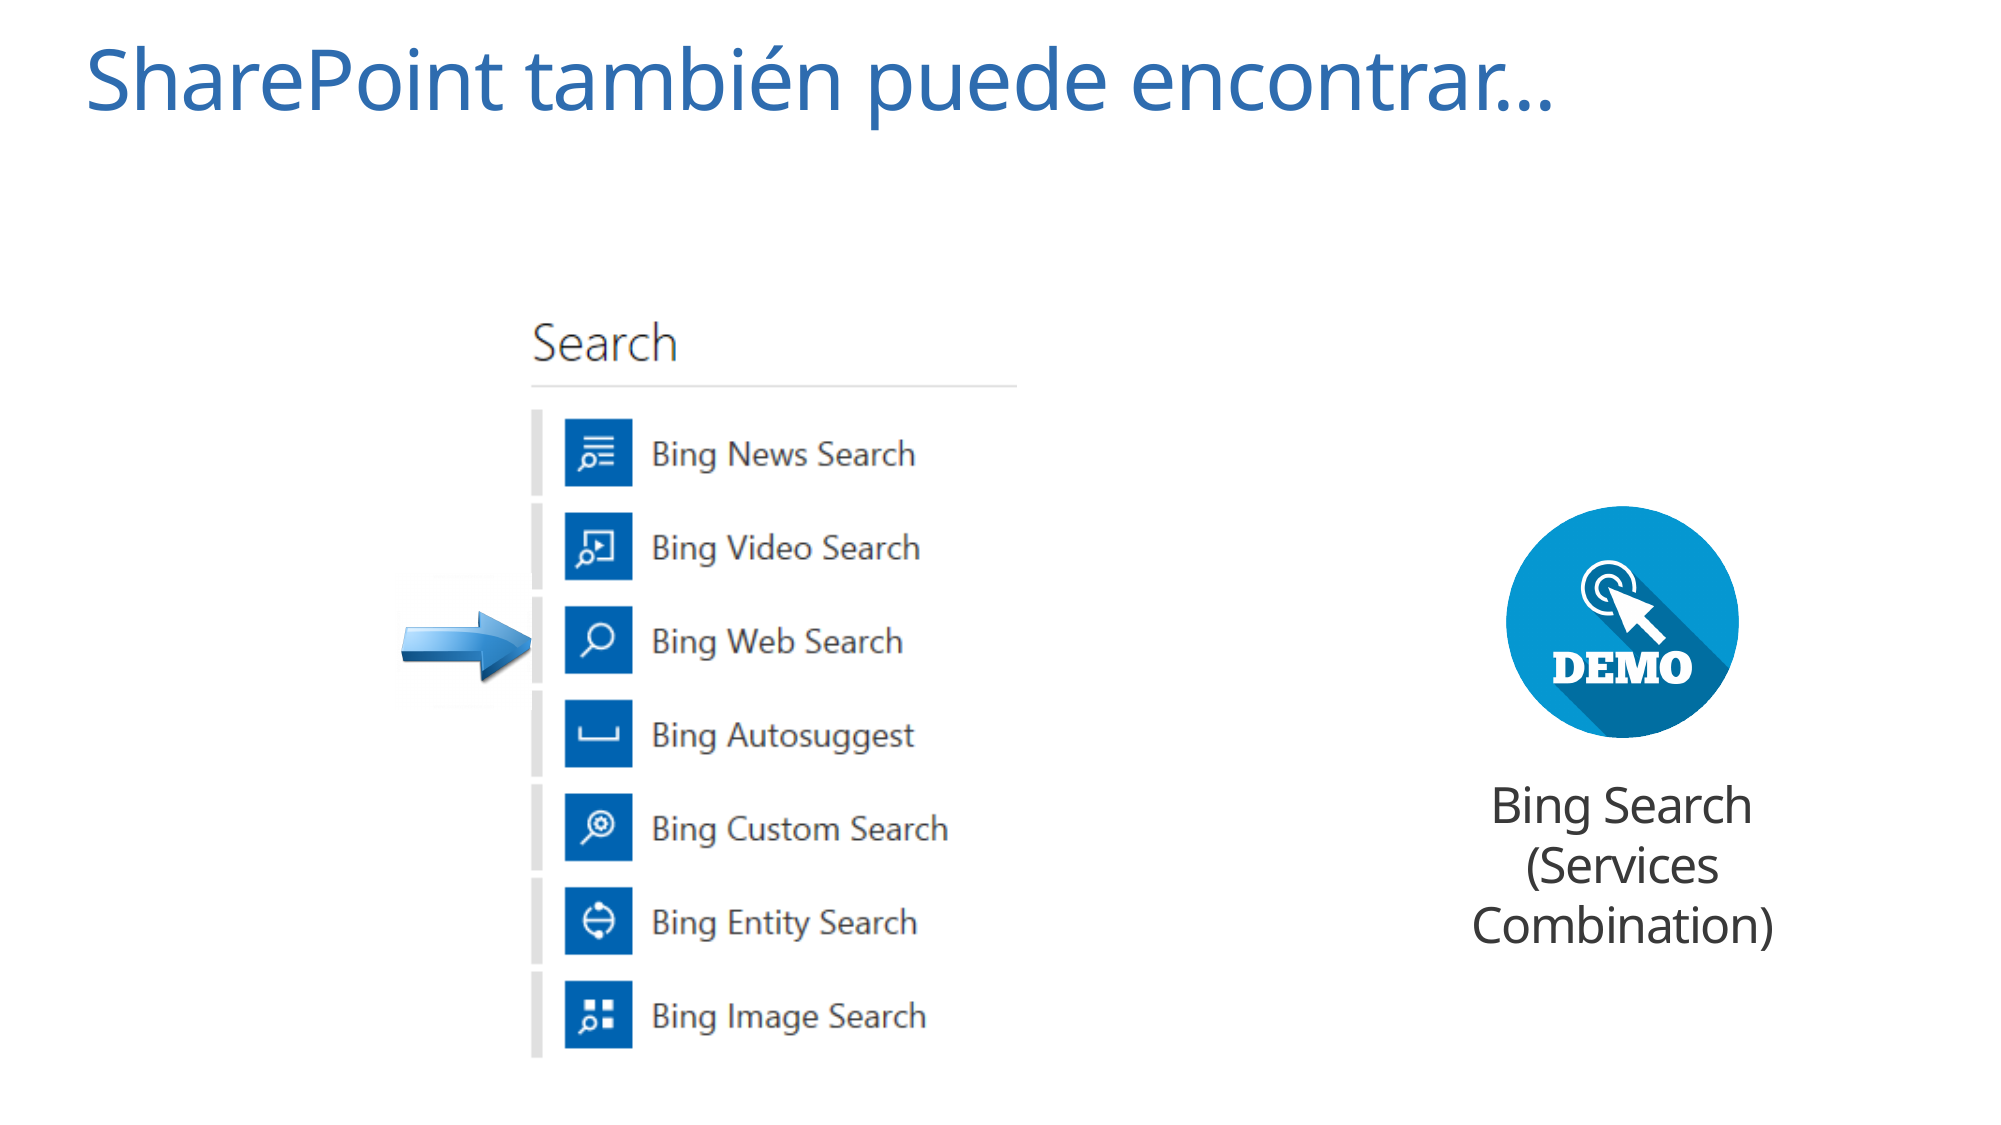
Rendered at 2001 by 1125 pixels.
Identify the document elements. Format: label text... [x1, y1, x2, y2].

title SharePoint también puede encontrar... [85, 37, 1915, 161]
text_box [1392, 505, 1853, 956]
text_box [395, 292, 1017, 1090]
